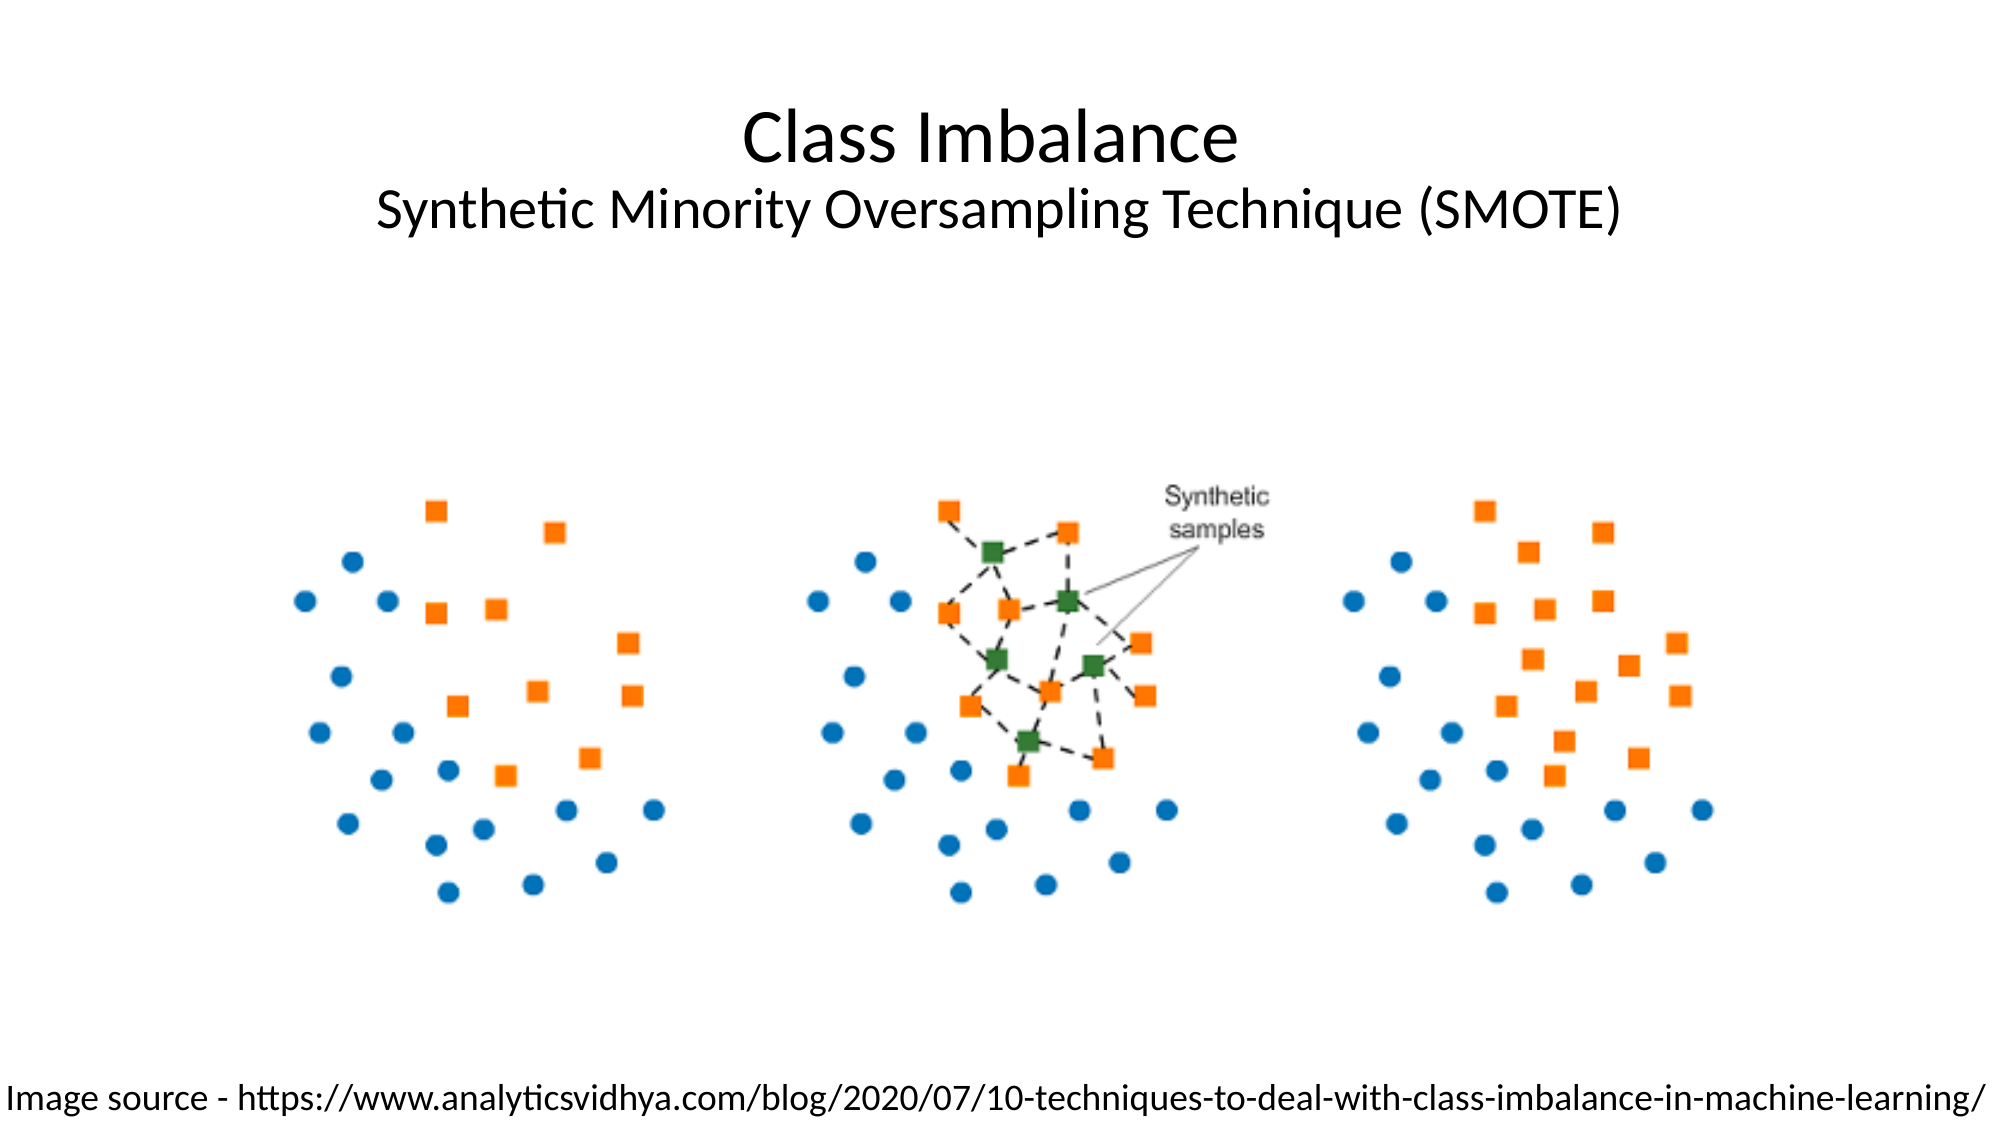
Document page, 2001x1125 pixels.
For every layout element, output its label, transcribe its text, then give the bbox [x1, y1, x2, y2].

title Class Imbalance Synthetic Minority Oversampling Technique (SMOTE) [137, 59, 1863, 278]
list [249, 428, 1751, 953]
text_box Image source - https://www.analyticsvidhya.com/blog/2020/07/10-techniques-to-deal-with-class-imbalance-in-machine-learning/ [0, 1065, 2000, 1125]
